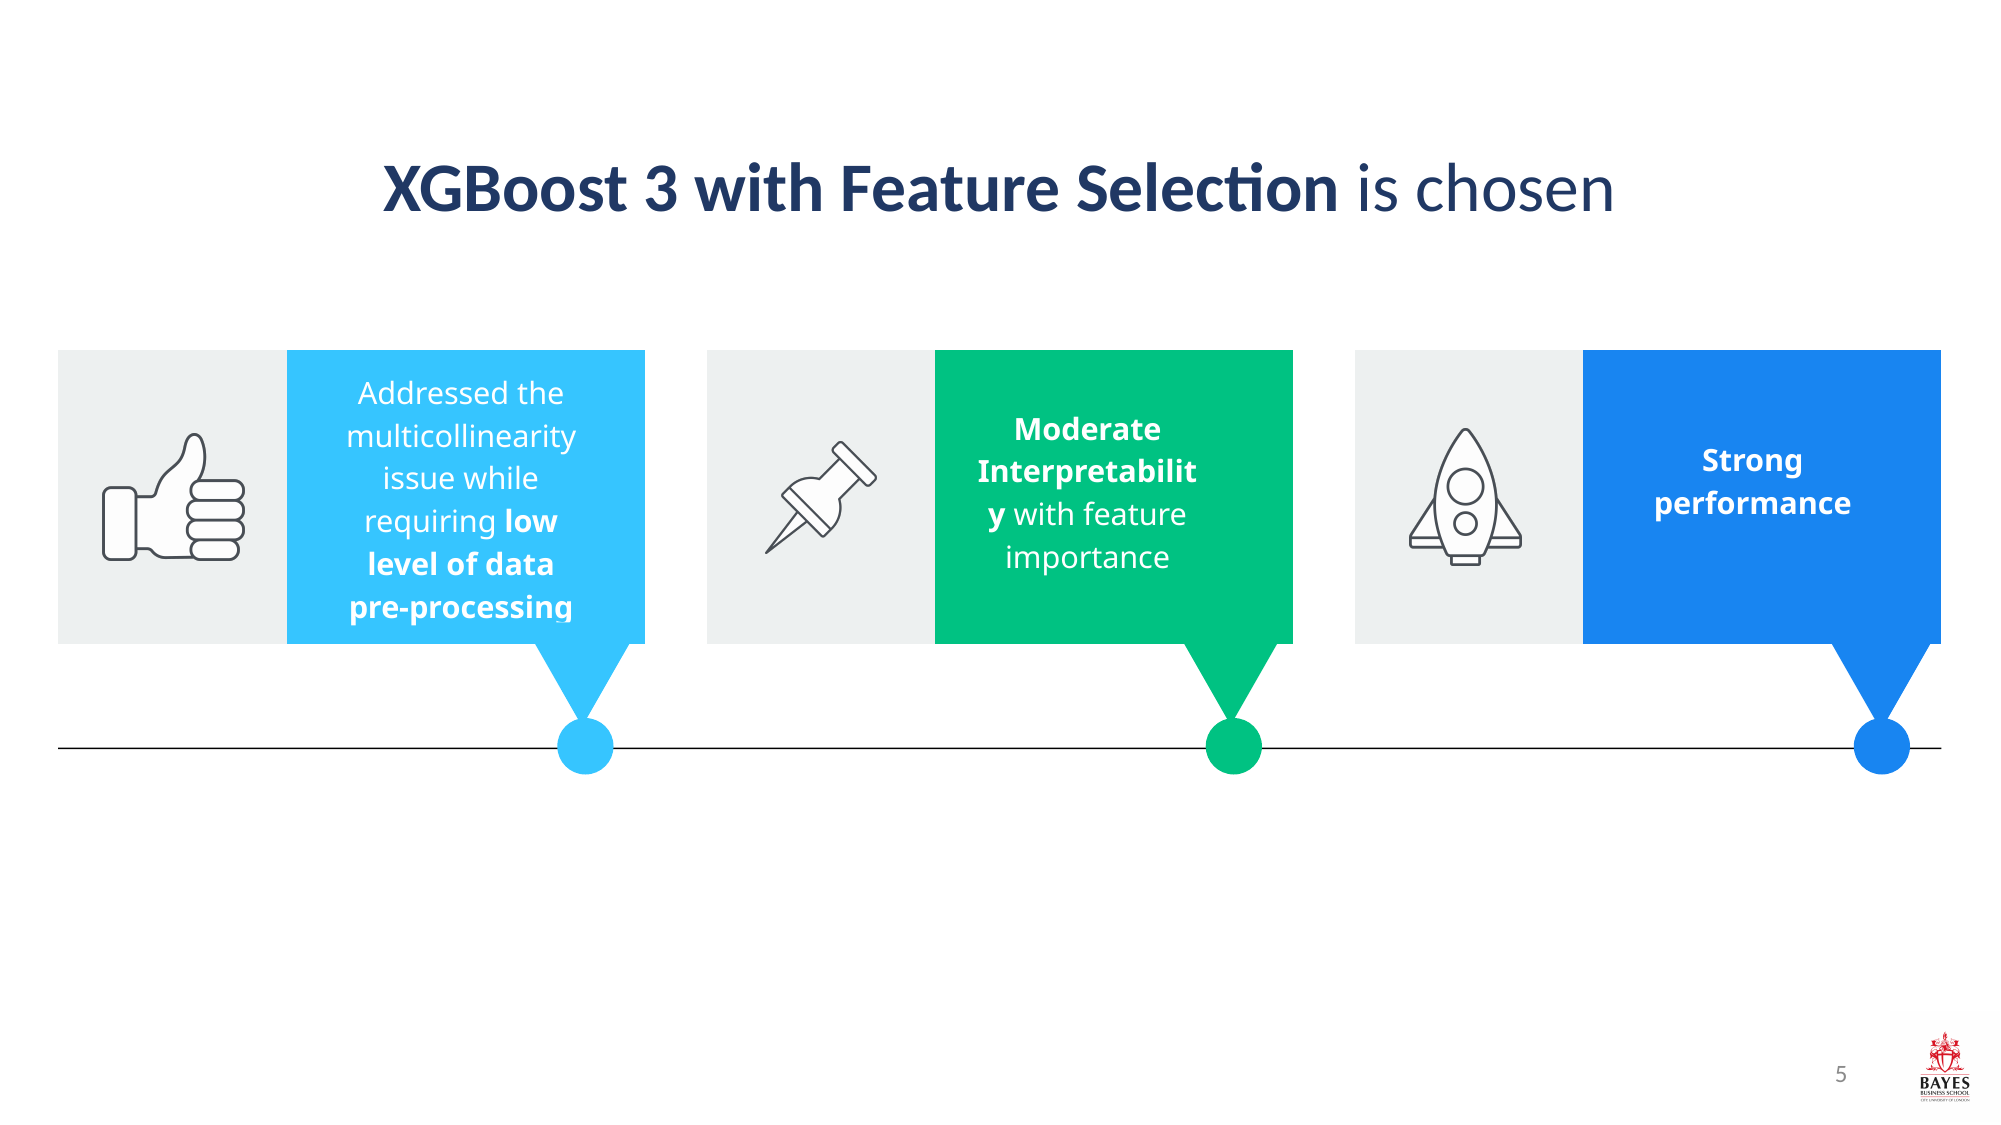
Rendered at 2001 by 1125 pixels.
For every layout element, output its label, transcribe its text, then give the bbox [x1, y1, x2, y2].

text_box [706, 350, 936, 644]
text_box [557, 718, 614, 775]
picture [1890, 1011, 2000, 1122]
text_box XGBoost 3 with Feature Selection is chosen [346, 144, 1654, 225]
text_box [1354, 350, 1584, 644]
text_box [1853, 718, 1911, 775]
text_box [287, 350, 645, 644]
picture [102, 433, 245, 561]
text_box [1583, 348, 1942, 644]
picture [1409, 428, 1522, 566]
slide_number 5 [1412, 1042, 1863, 1103]
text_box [58, 350, 287, 644]
picture [765, 441, 877, 554]
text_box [936, 350, 1294, 644]
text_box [522, 622, 642, 727]
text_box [1171, 621, 1291, 726]
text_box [1205, 718, 1263, 775]
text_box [1821, 626, 1941, 731]
